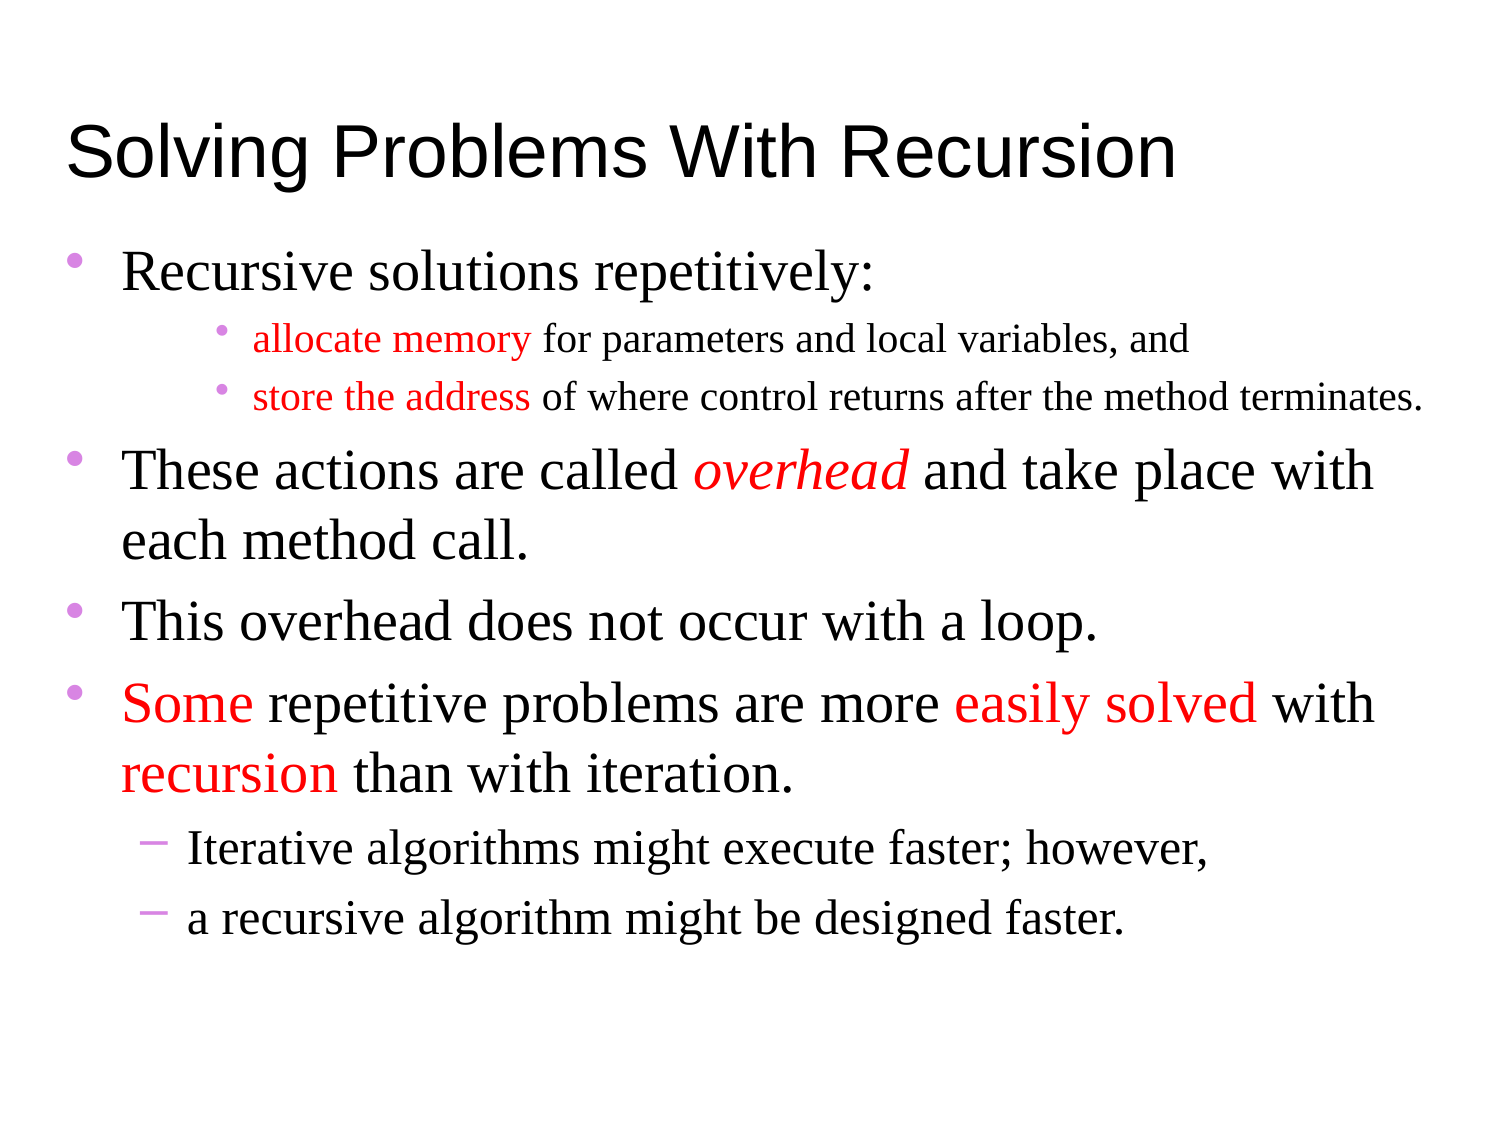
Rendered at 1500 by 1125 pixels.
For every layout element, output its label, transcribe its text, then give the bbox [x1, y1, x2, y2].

title Solving Problems With Recursion [49, 49, 1376, 201]
list Recursive solutions repetitively: allocate memory for parameters and local variables, and store the address of where control returns after the method terminates. These actions are called overhead and take place with each method call. This overhead does not occur with a loop. Some repetitive problems are more easily solved with recursion than with iteration. Iterative algorithms might execute faster; however, a recursive algorithm might be designed faster. [49, 224, 1438, 1001]
